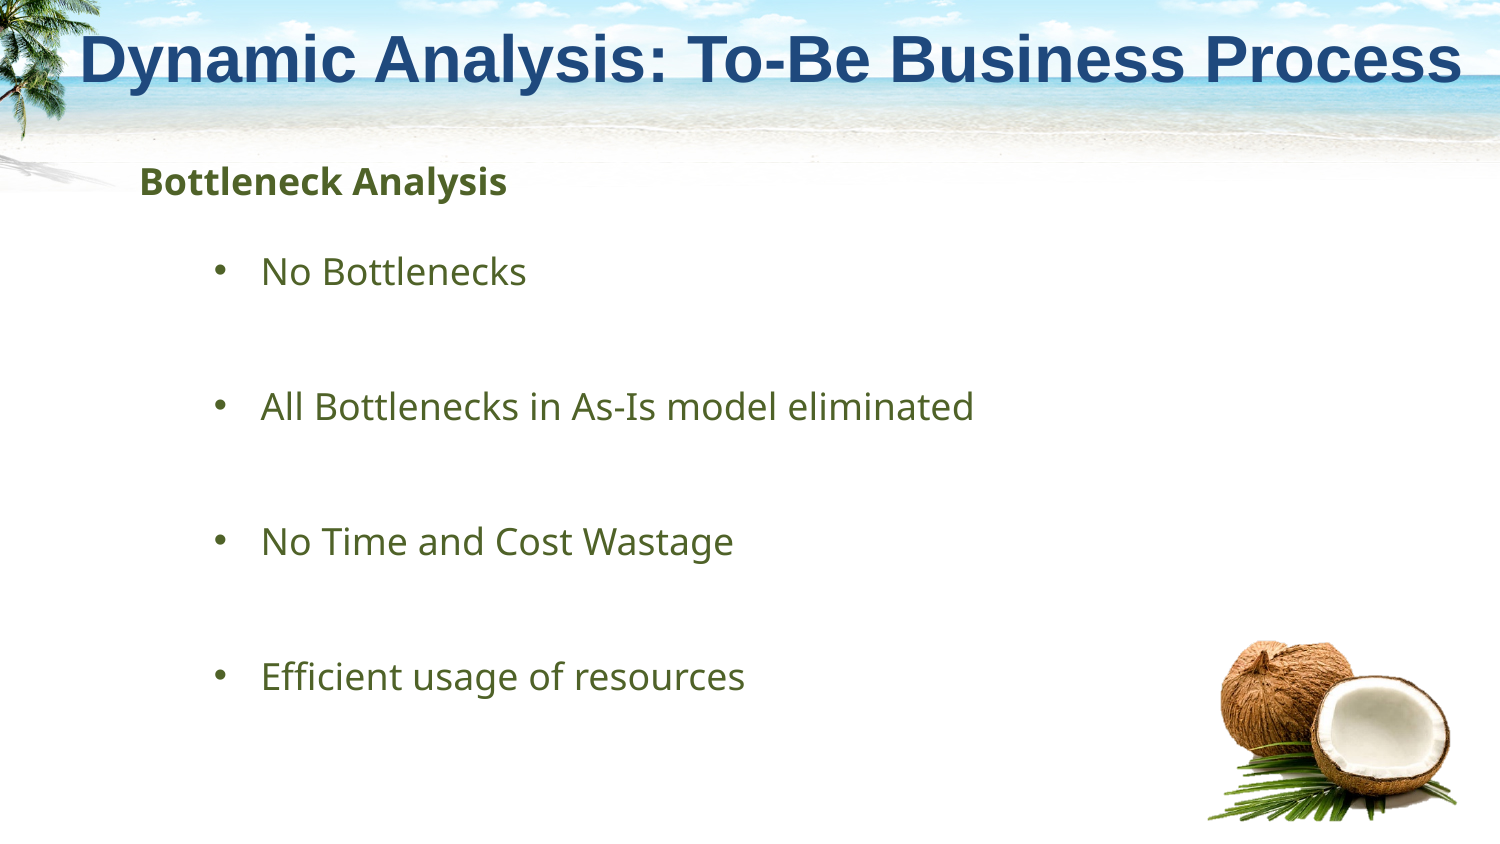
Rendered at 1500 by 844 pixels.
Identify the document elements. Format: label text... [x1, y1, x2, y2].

picture [0, 0, 1500, 844]
text_box Dynamic Analysis: To-Be Business Process [64, 8, 1500, 104]
text_box Bottleneck Analysis No Bottlenecks All Bottlenecks in As-Is model eliminated No Time and Cost Wastage Efficient usage of resources [123, 150, 1435, 705]
